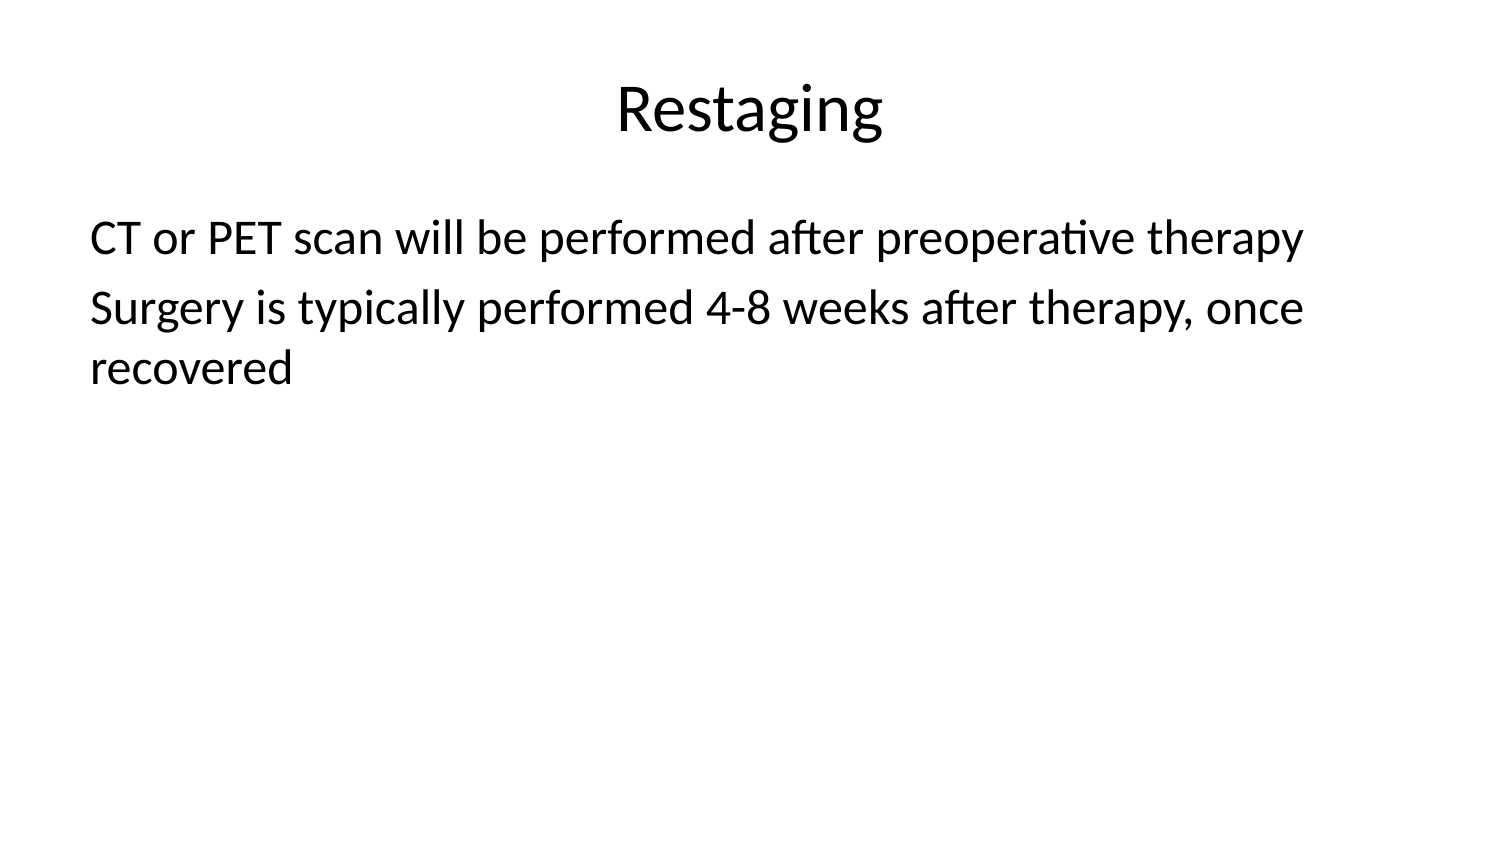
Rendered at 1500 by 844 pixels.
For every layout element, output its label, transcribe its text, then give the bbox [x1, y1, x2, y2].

title Restaging [75, 33, 1425, 175]
list CT or PET scan will be performed after preoperative therapy Surgery is typically performed 4-8 weeks after therapy, once recovered [75, 196, 1425, 754]
